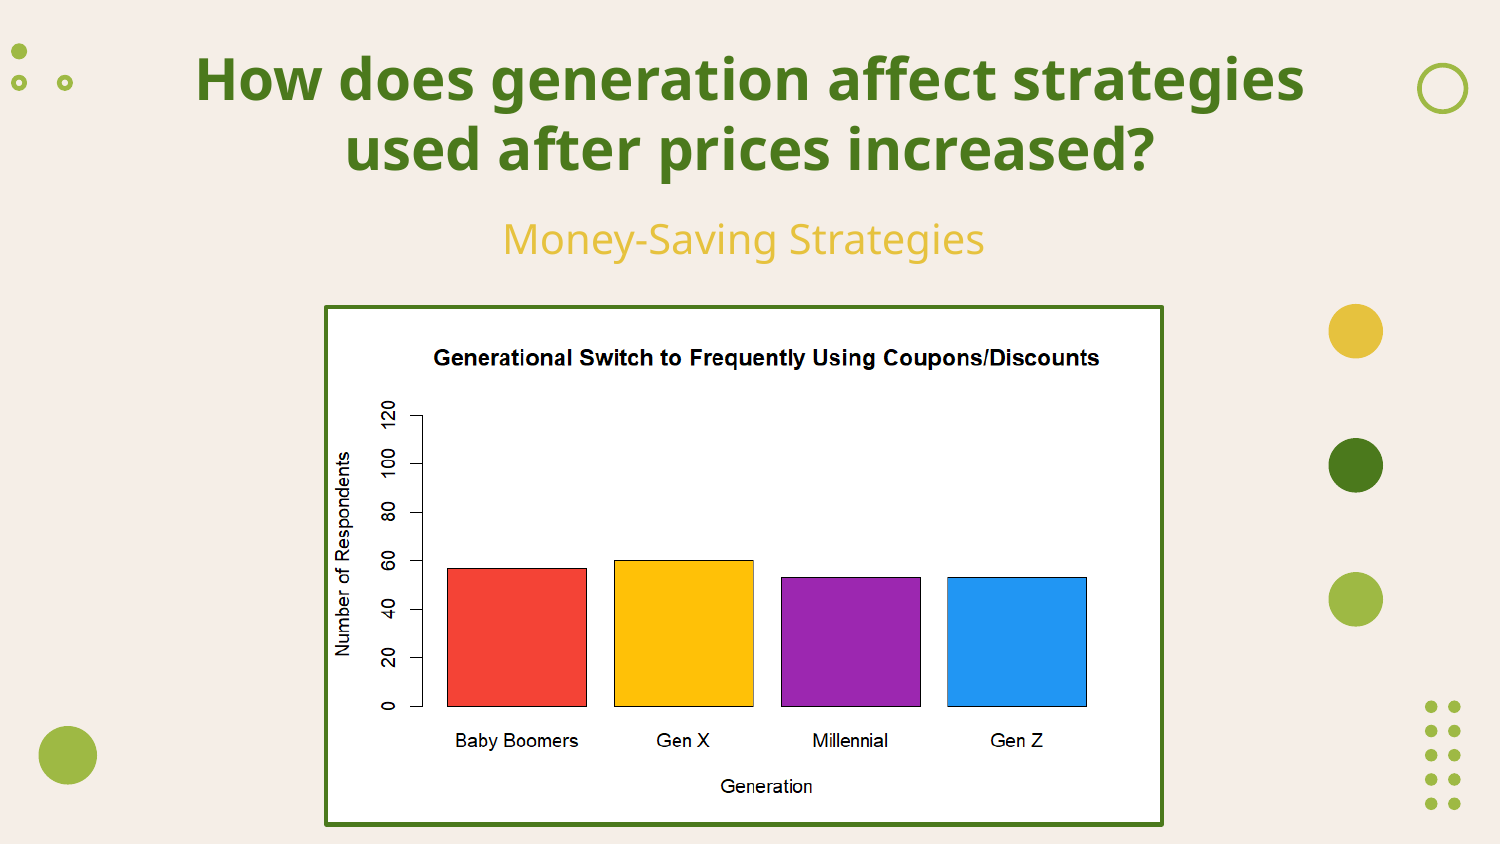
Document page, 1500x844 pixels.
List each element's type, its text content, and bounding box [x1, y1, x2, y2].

text_box [1328, 572, 1384, 627]
title How does generation affect strategies used after prices increased? [118, 135, 1382, 230]
text_box Money-Saving Strategies [168, 206, 1320, 270]
text_box [1328, 303, 1384, 359]
picture [328, 309, 1160, 823]
text_box [1328, 438, 1384, 493]
